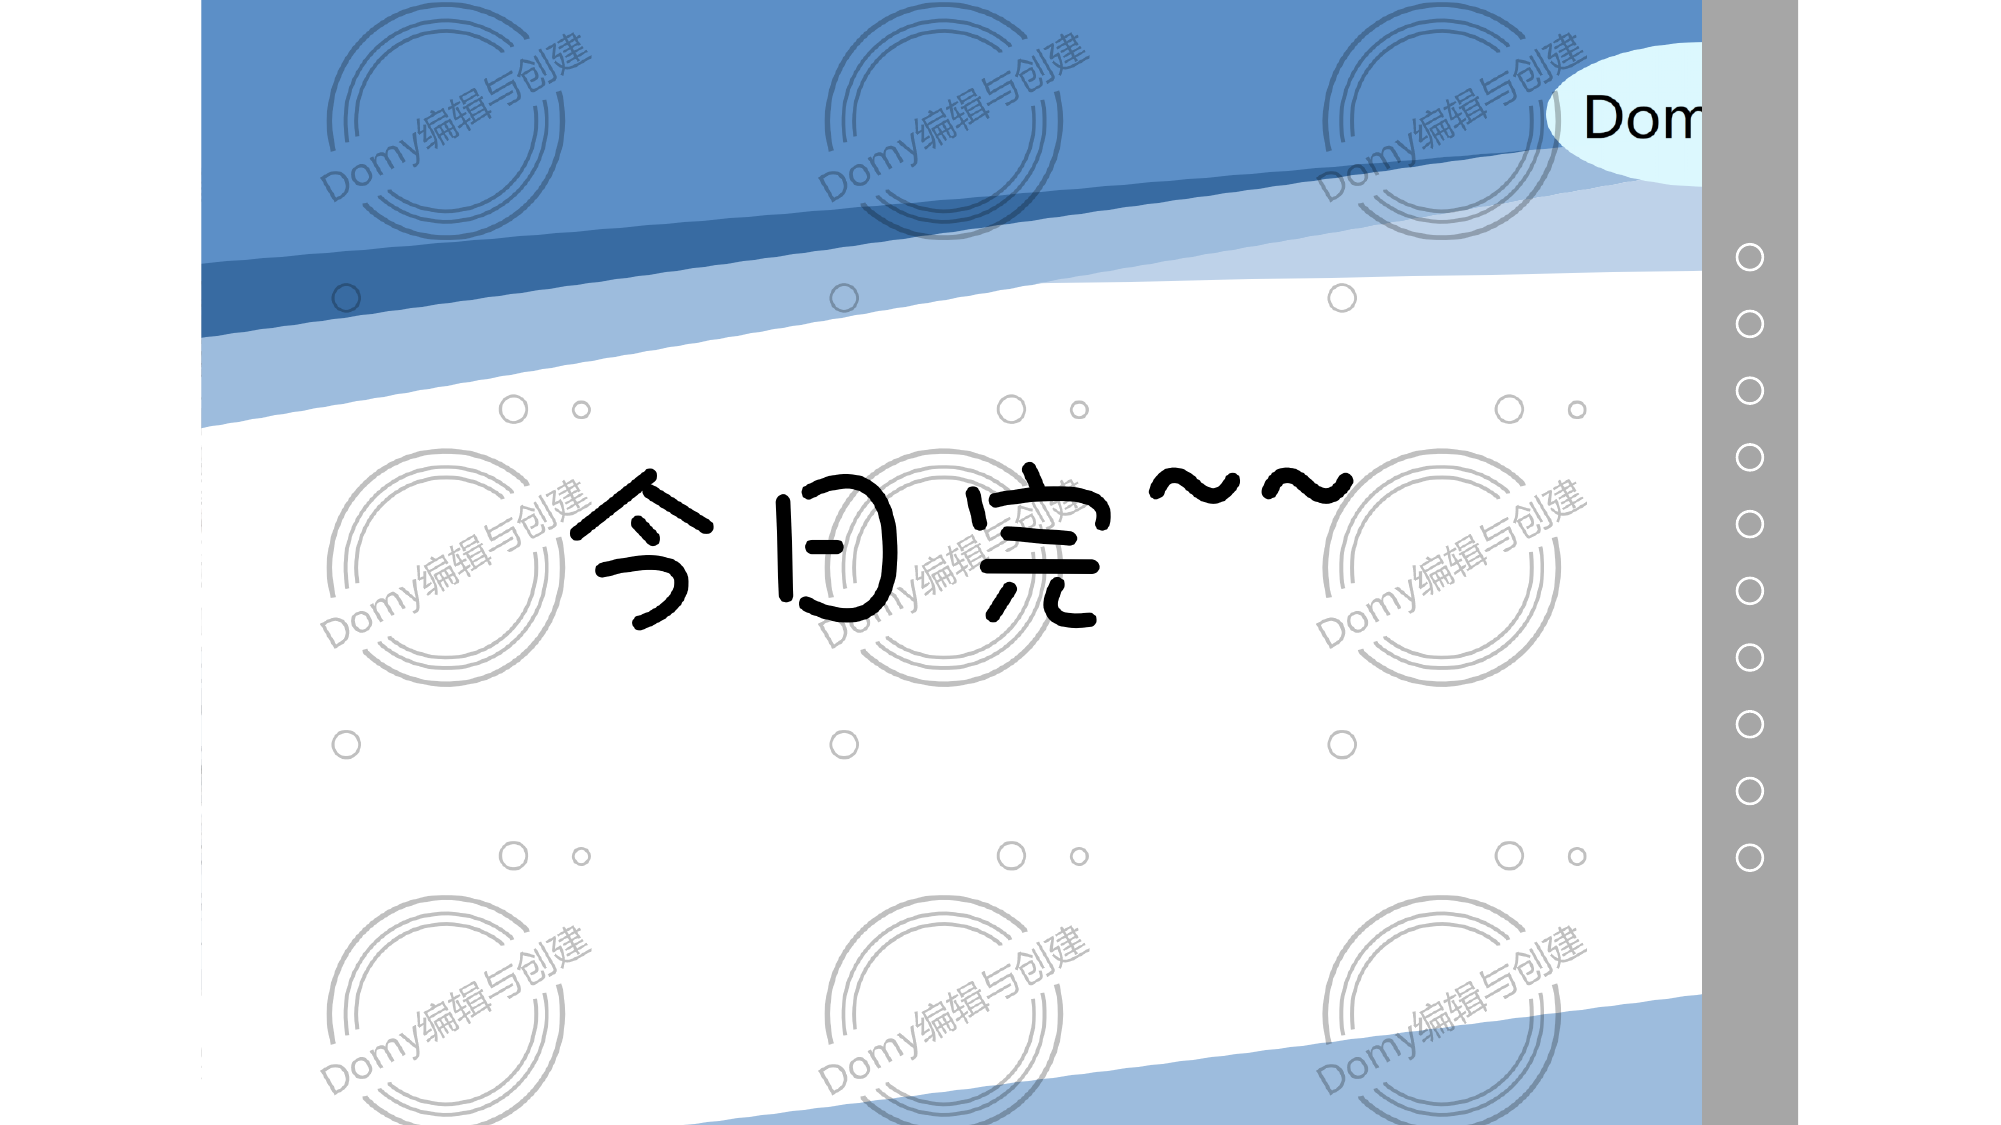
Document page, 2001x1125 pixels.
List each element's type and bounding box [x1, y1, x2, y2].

picture [201, 0, 1702, 1125]
text_box [1735, 443, 1764, 472]
text_box [1735, 643, 1764, 672]
text_box [1735, 710, 1764, 739]
text_box [1735, 510, 1764, 539]
text_box [1735, 243, 1764, 272]
text_box [1735, 843, 1764, 872]
text_box [1735, 777, 1764, 805]
text_box [1735, 309, 1764, 338]
text_box [1735, 576, 1764, 605]
text_box [1735, 376, 1764, 405]
text_box [1702, 0, 1799, 1125]
